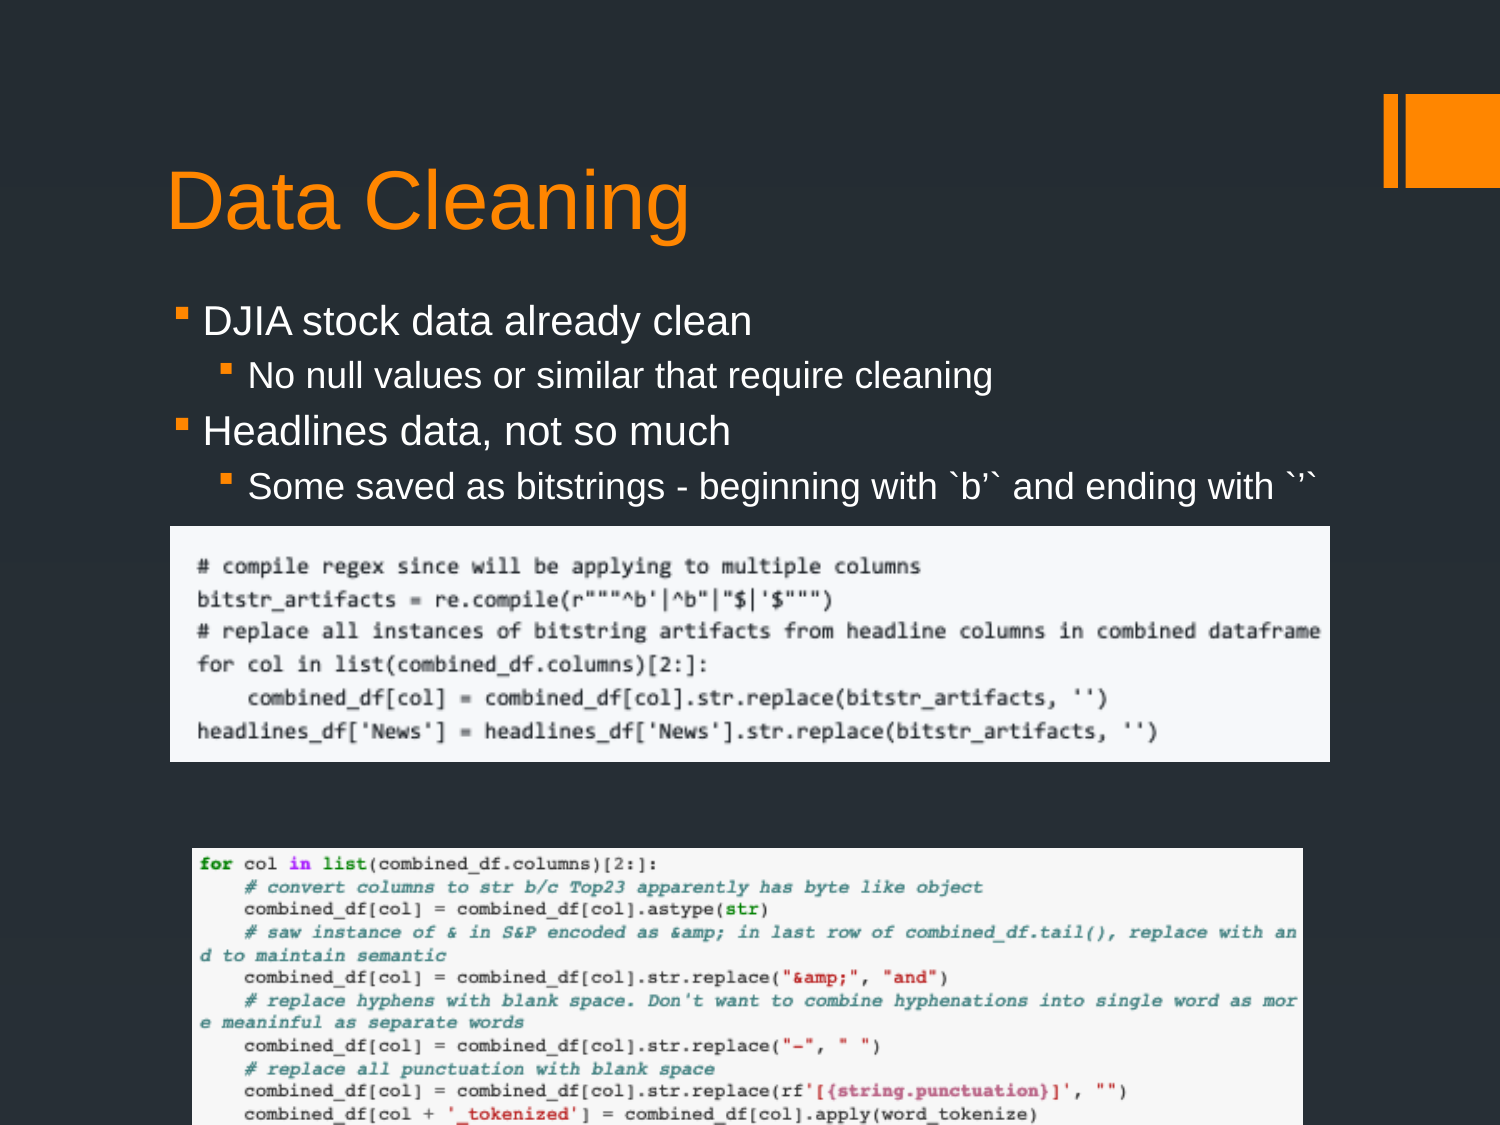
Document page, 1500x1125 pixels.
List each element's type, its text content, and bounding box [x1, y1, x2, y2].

title Data Cleaning [150, 64, 1350, 254]
picture [170, 525, 1330, 763]
picture [191, 848, 1303, 1125]
list DJIA stock data already clean No null values or similar that require cleaning Headlines data, not so much Some saved as bitstrings - beginning with `b’` and ending with `’` Punctuation and other artifact removal [150, 285, 1350, 1035]
